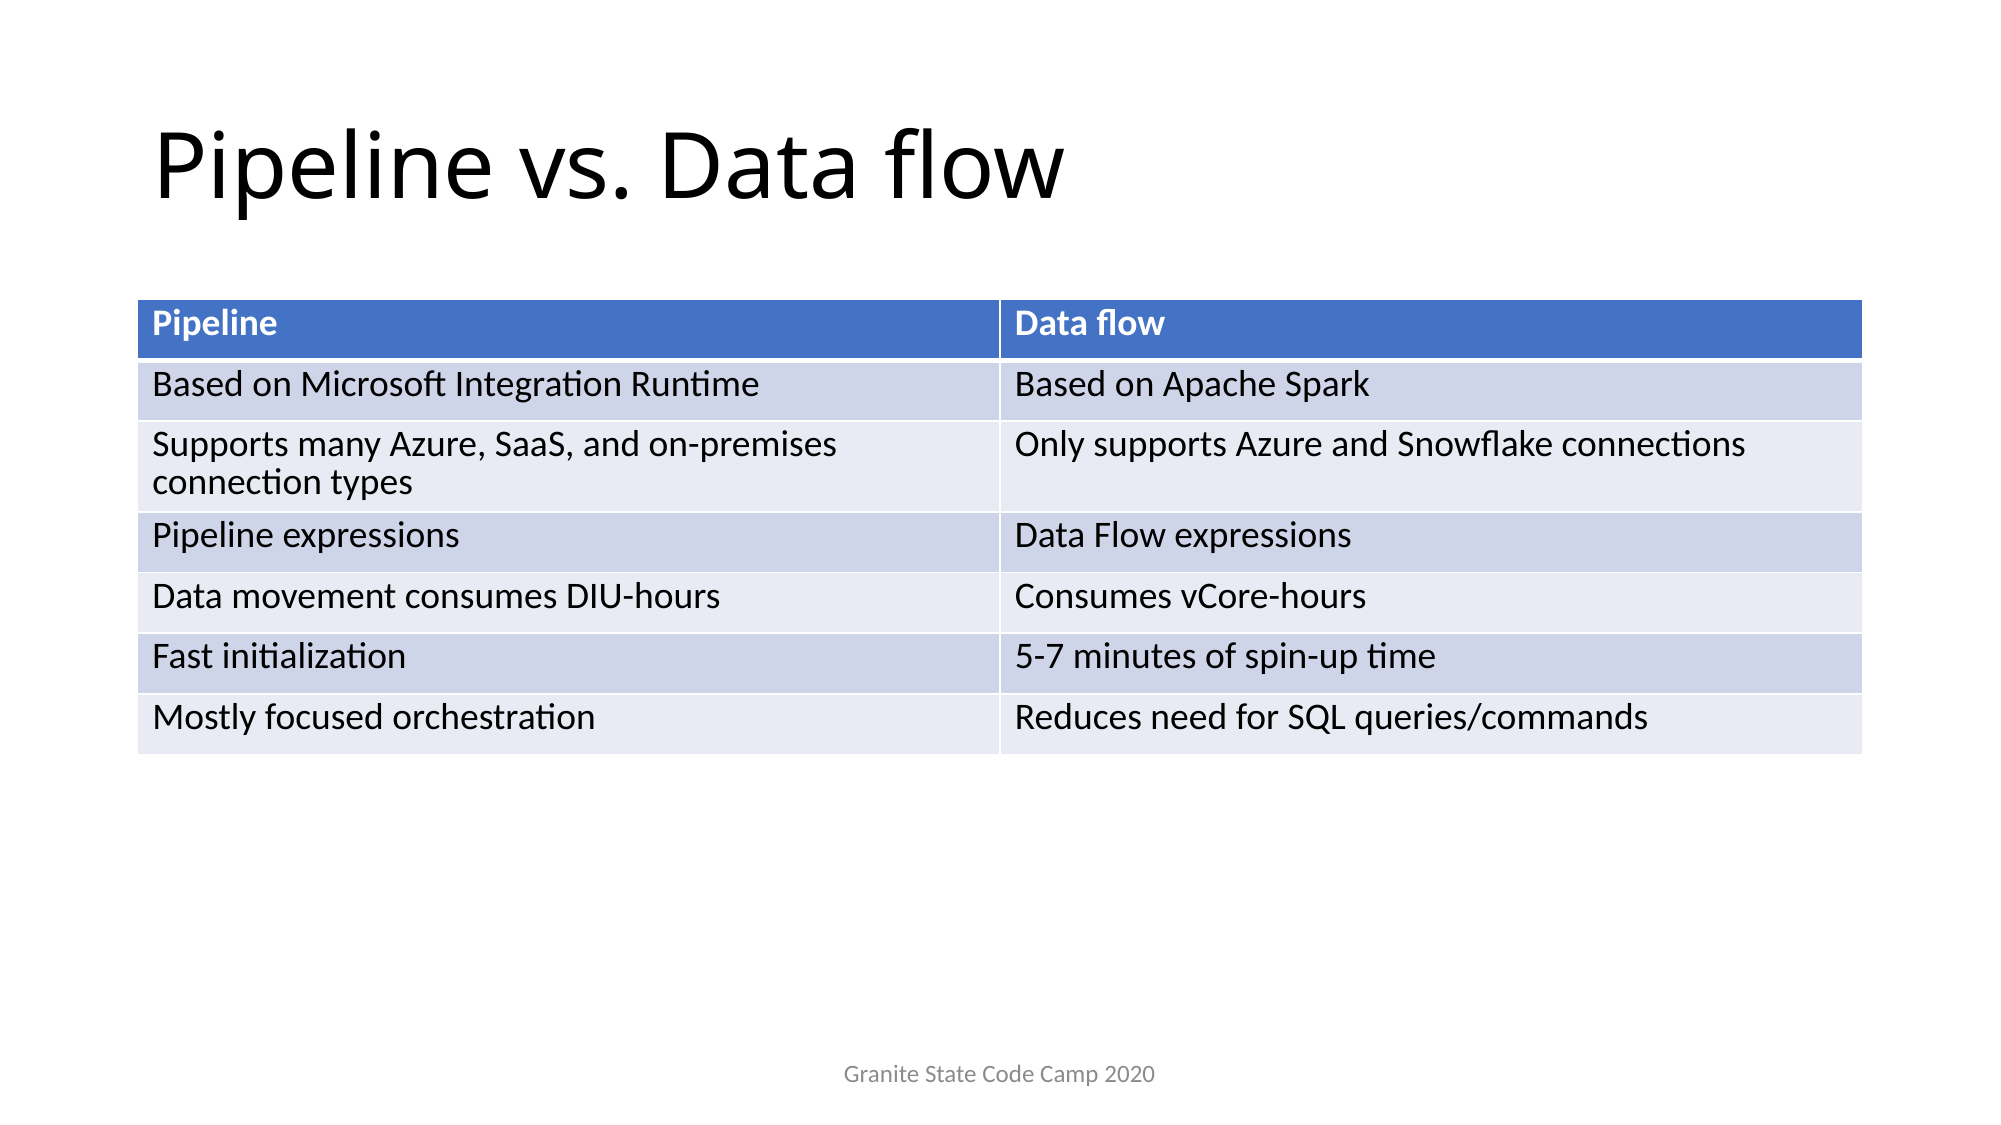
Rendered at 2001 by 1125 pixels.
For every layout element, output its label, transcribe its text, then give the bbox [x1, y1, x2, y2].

table_cell Data movement consumes DIU-hours [138, 573, 999, 632]
table_header Pipeline [138, 300, 999, 358]
table_cell Fast initialization [138, 634, 999, 693]
table_cell Based on Apache Spark [1001, 363, 1862, 420]
table_cell 5-7 minutes of spin-up time [1001, 634, 1862, 693]
title Pipeline vs. Data flow [137, 59, 1863, 278]
table_cell Data Flow expressions [1001, 513, 1862, 572]
table_cell Supports many Azure, SaaS, and on-premises connection types [138, 422, 999, 511]
footer Granite State Code Camp 2020 [662, 1042, 1338, 1103]
table_cell Consumes vCore-hours [1001, 573, 1862, 632]
table_cell Pipeline expressions [138, 513, 999, 572]
table_cell Based on Microsoft Integration Runtime [138, 363, 999, 420]
table_cell Reduces need for SQL queries/commands [1001, 695, 1862, 754]
table_cell Only supports Azure and Snowflake connections [1001, 422, 1862, 511]
table_header Data flow [1001, 300, 1862, 358]
table_cell Mostly focused orchestration [138, 695, 999, 754]
